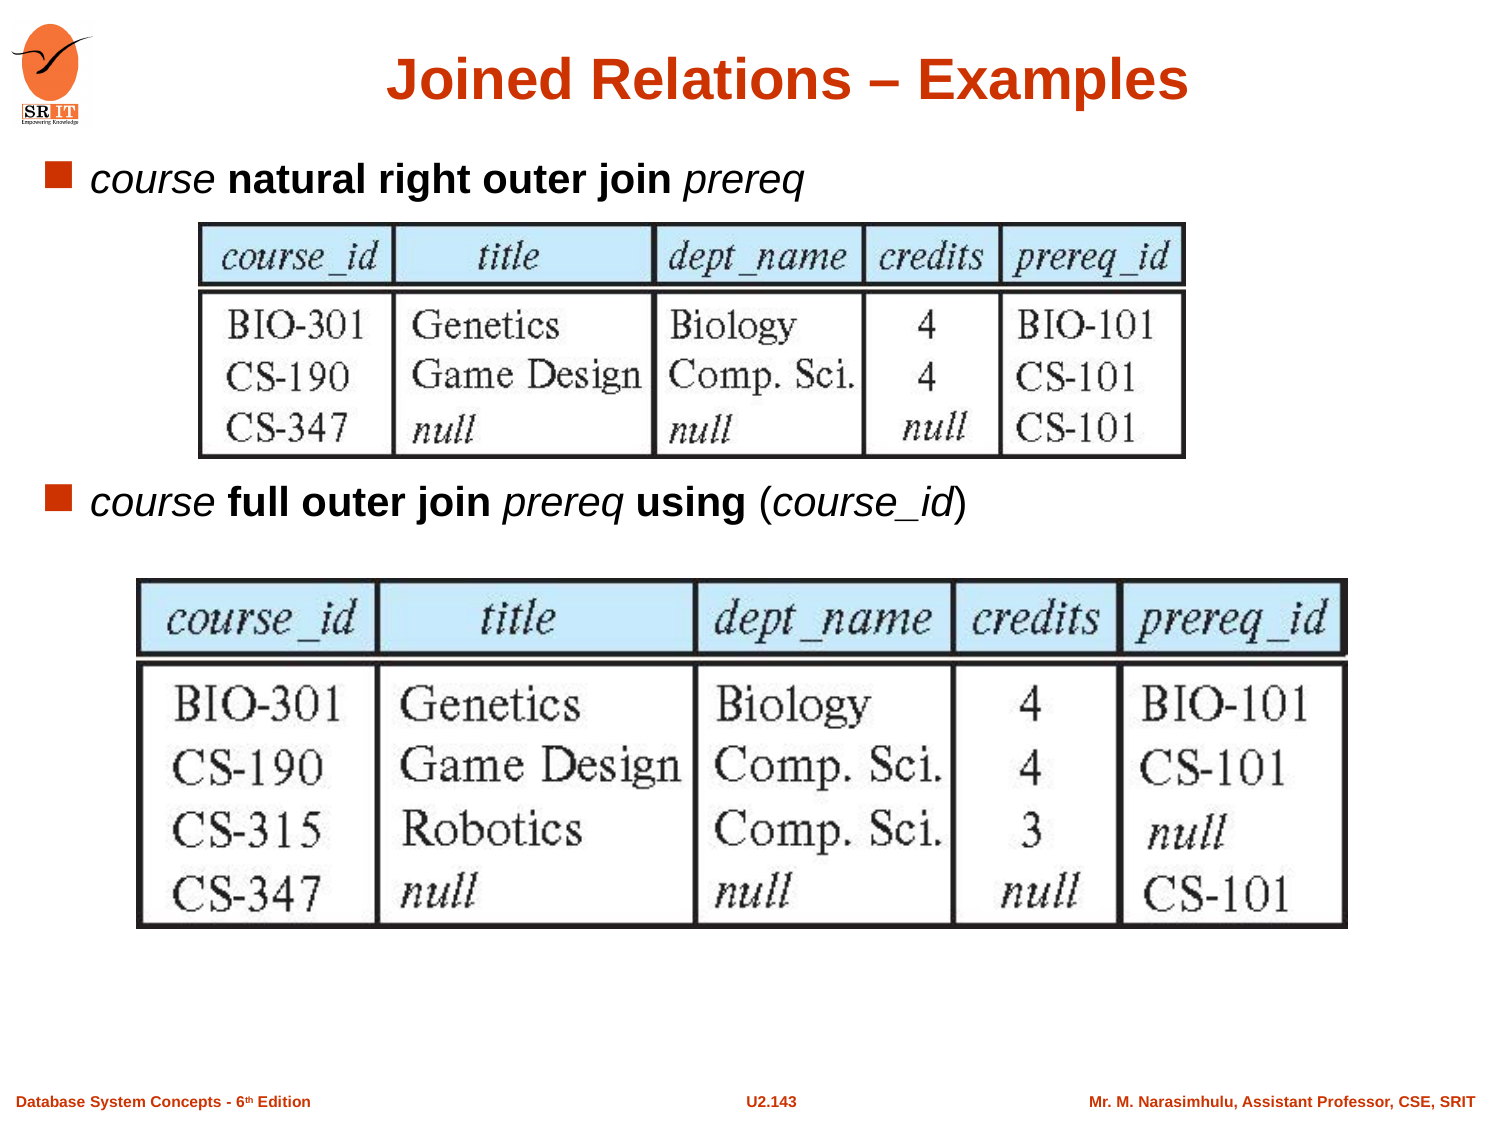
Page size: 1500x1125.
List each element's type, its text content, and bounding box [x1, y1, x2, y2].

list course natural right outer join prereq course full outer join prereq using (course_id) [33, 144, 1451, 1048]
picture [198, 222, 1186, 459]
picture [136, 578, 1348, 929]
title Joined Relations – Examples [125, 18, 1452, 120]
picture [11, 19, 93, 128]
